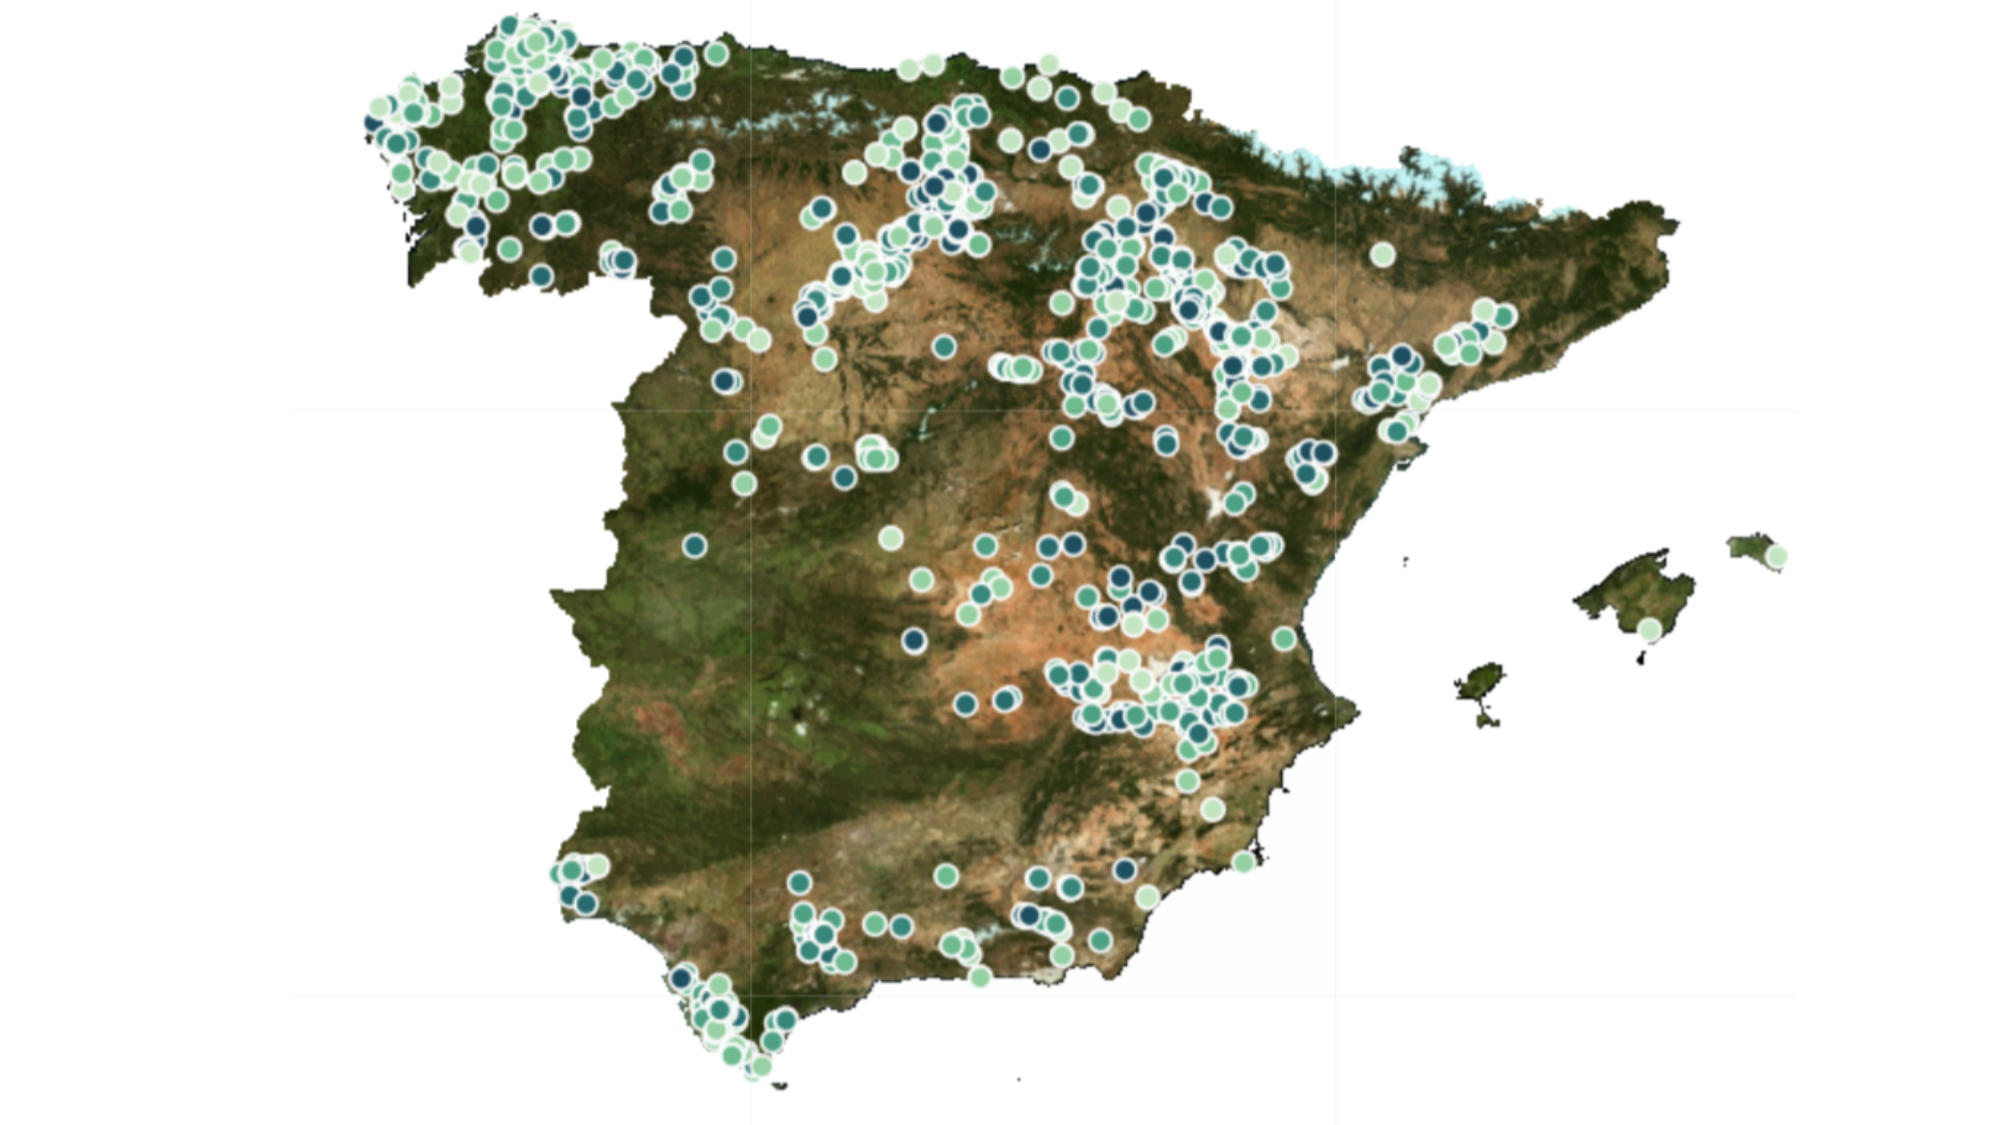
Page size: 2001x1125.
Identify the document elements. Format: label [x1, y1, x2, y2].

picture [290, 0, 1797, 1125]
